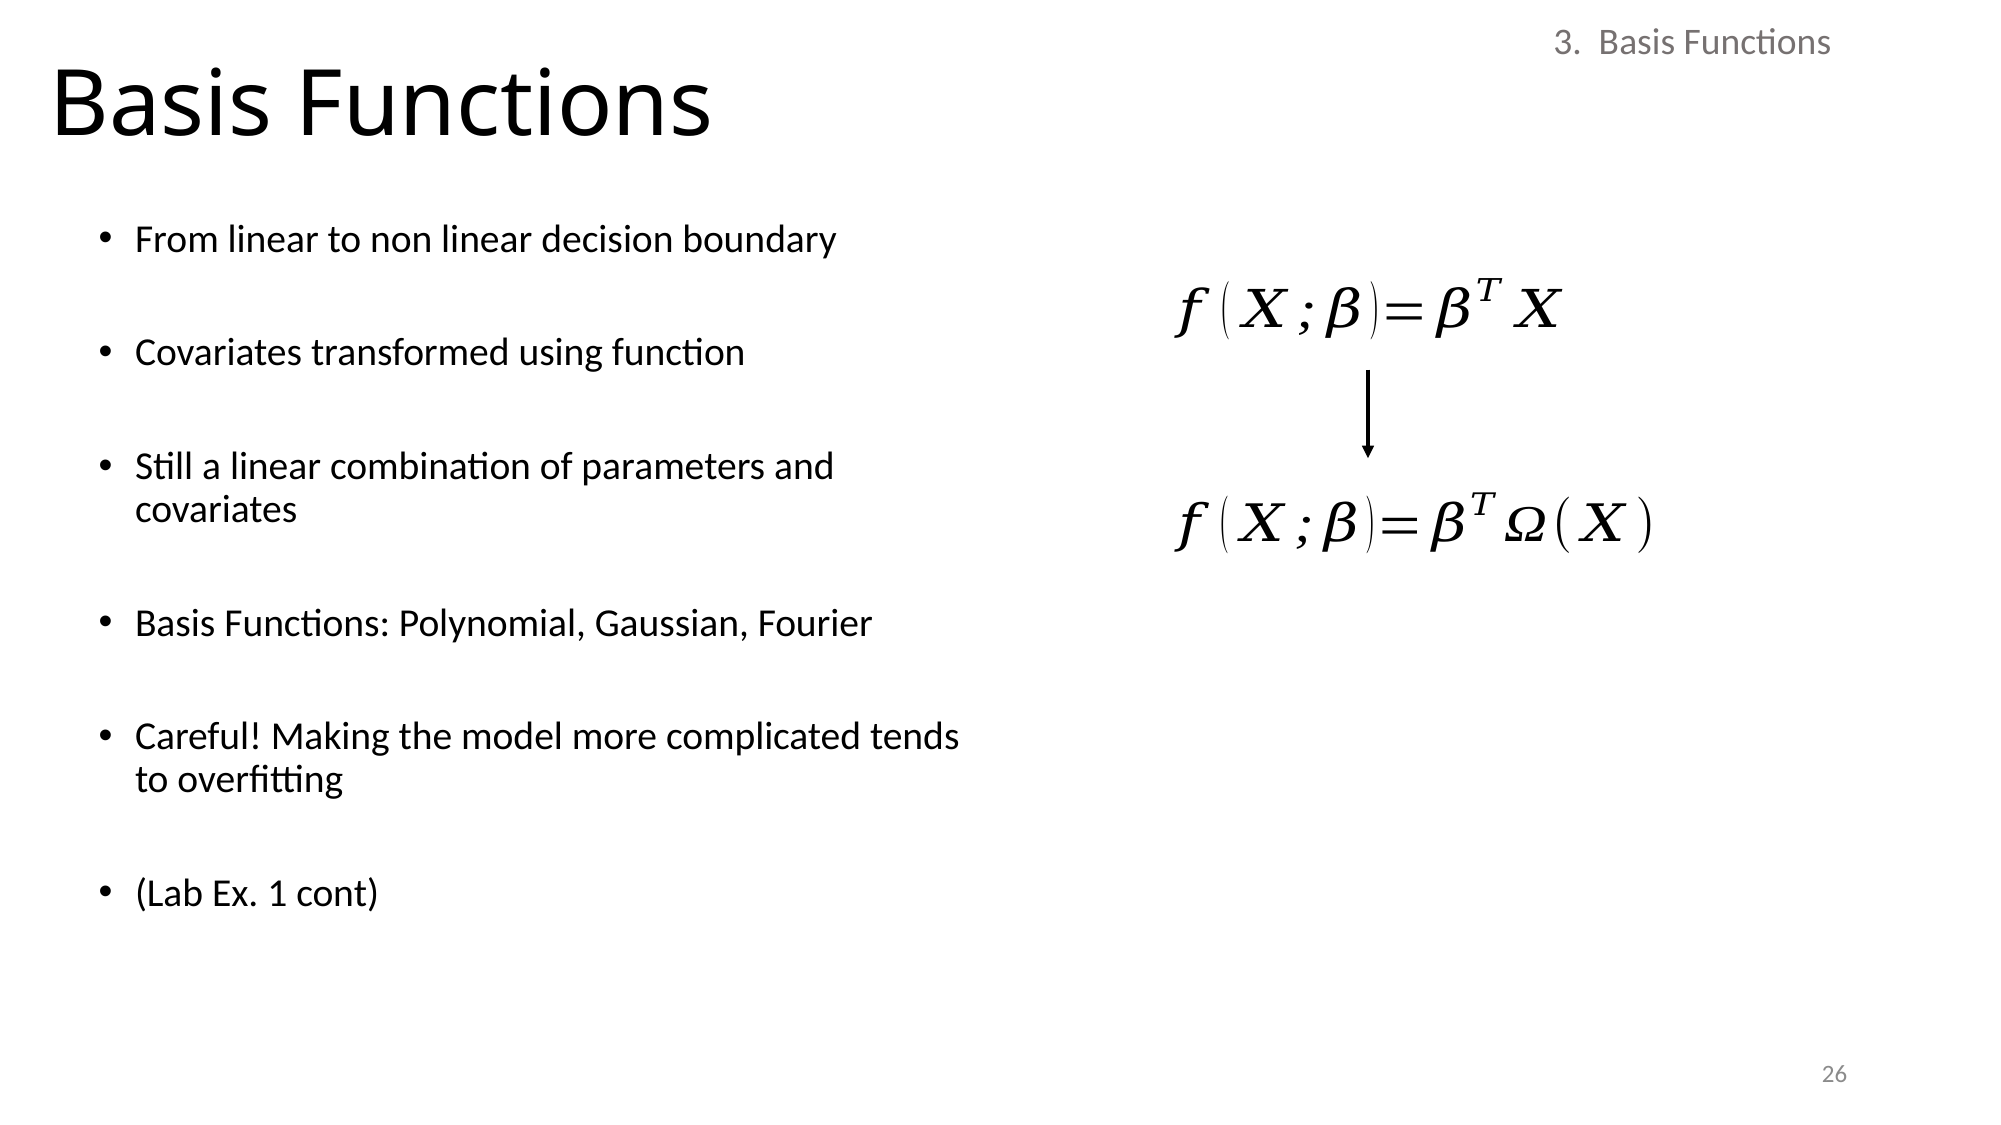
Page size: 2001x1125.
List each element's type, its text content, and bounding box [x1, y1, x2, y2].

text_box 3. Basis Functions [1538, 10, 1847, 70]
slide_number 26 [1412, 1042, 1863, 1103]
title Basis Functions [34, 0, 1760, 215]
